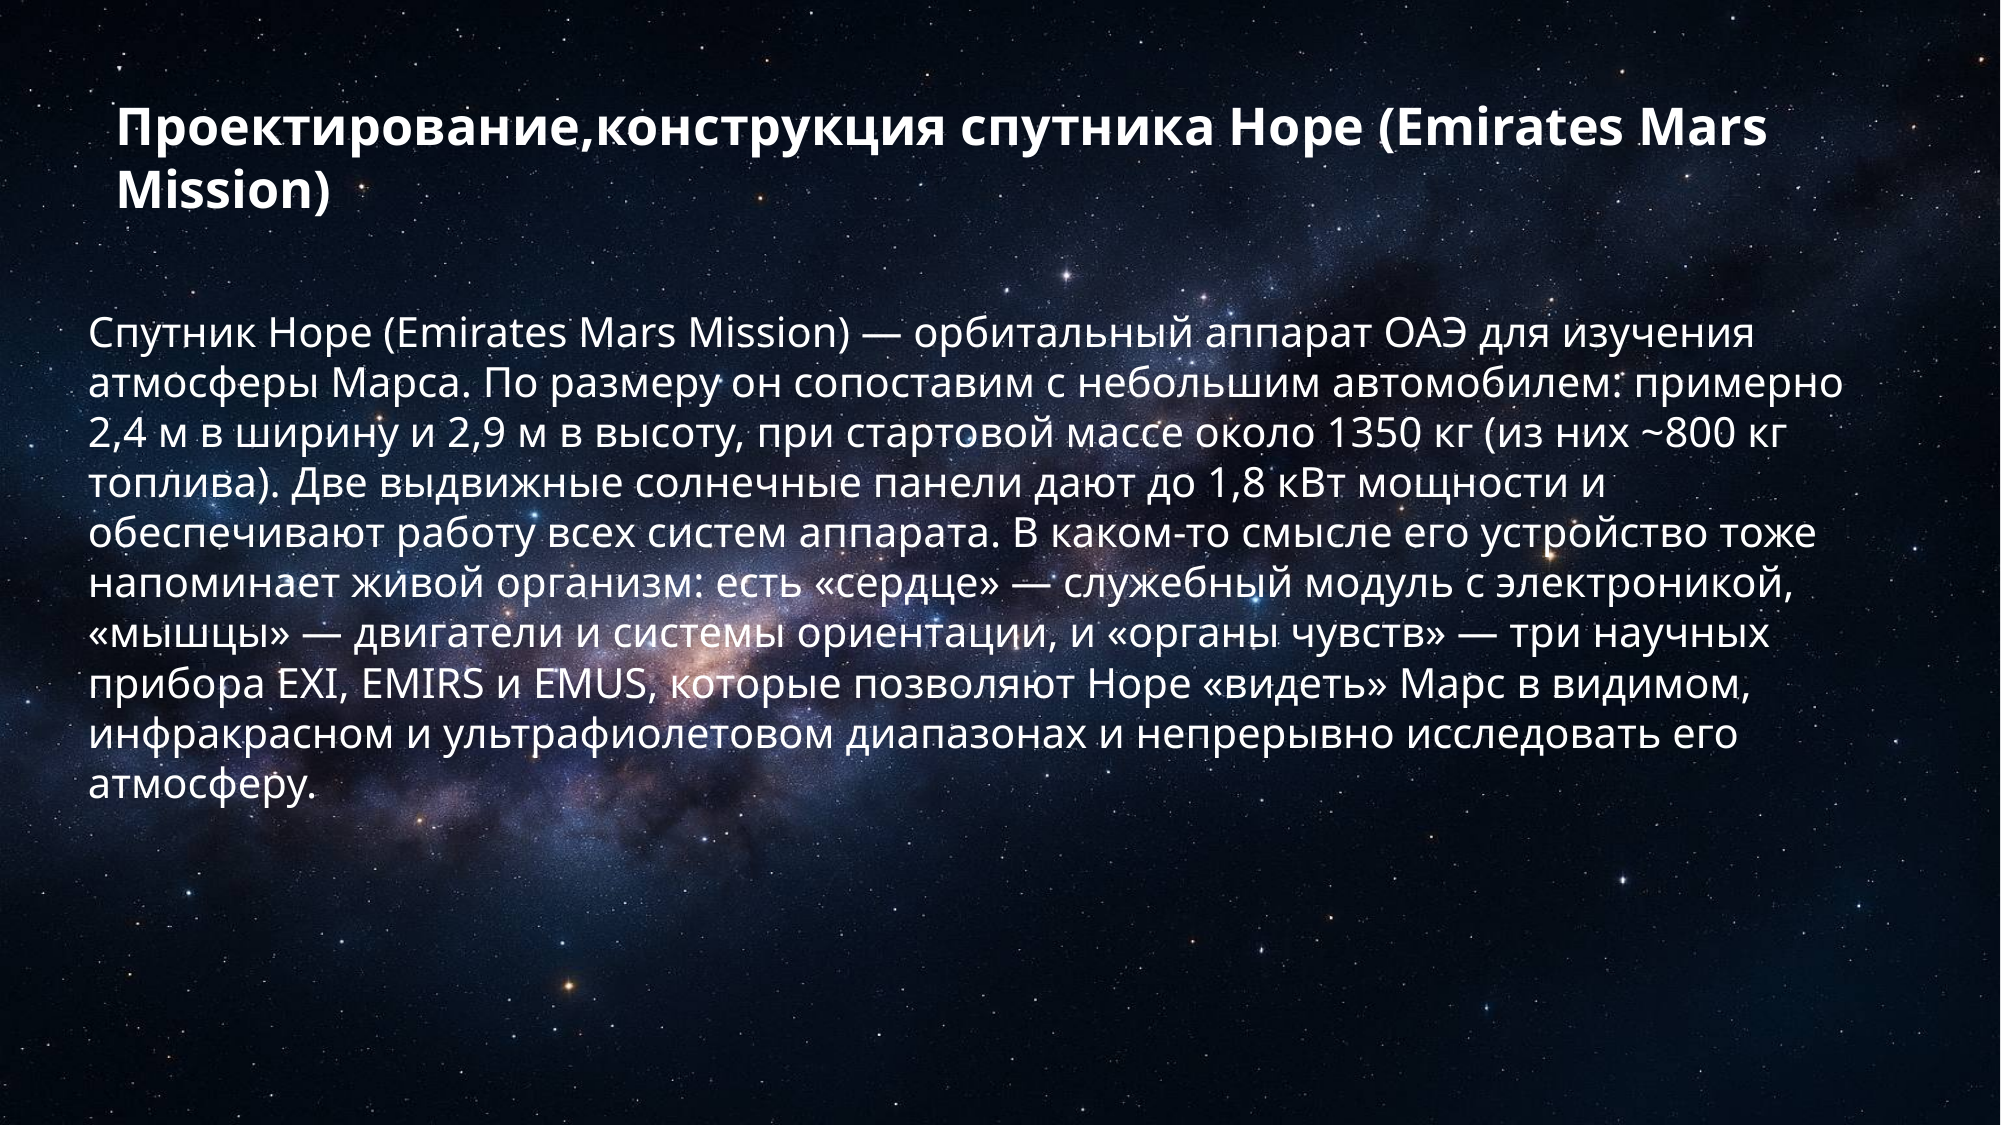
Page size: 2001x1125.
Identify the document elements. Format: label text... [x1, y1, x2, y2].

text_box Проектирование,конструкция спутника Hope (Emirates Mars Mission) [100, 86, 1900, 226]
text_box Спутник Hope (Emirates Mars Mission) — орбитальный аппарат ОАЭ для изучения атмосферы Марса. По размеру он сопоставим с небольшим автомобилем: примерно 2,4 м в ширину и 2,9 м в высоту, при стартовой массе около 1350 кг (из них ~800 кг топлива). Две выдвижные солнечные панели дают до 1,8 кВт мощности и обеспечивают работу всех систем аппарата. В каком-то смысле его устройство тоже напоминает живой организм: есть «сердце» — служебный модуль с электроникой, «мышцы» — двигатели и системы ориентации, и «органы чувств» — три научных прибора EXI, EMIRS и EMUS, которые позволяют Hope «видеть» Марс в видимом, инфракрасном и ультрафиолетовом диапазонах и непрерывно исследовать его атмосферу. [73, 298, 1927, 814]
picture [0, 0, 2001, 1125]
